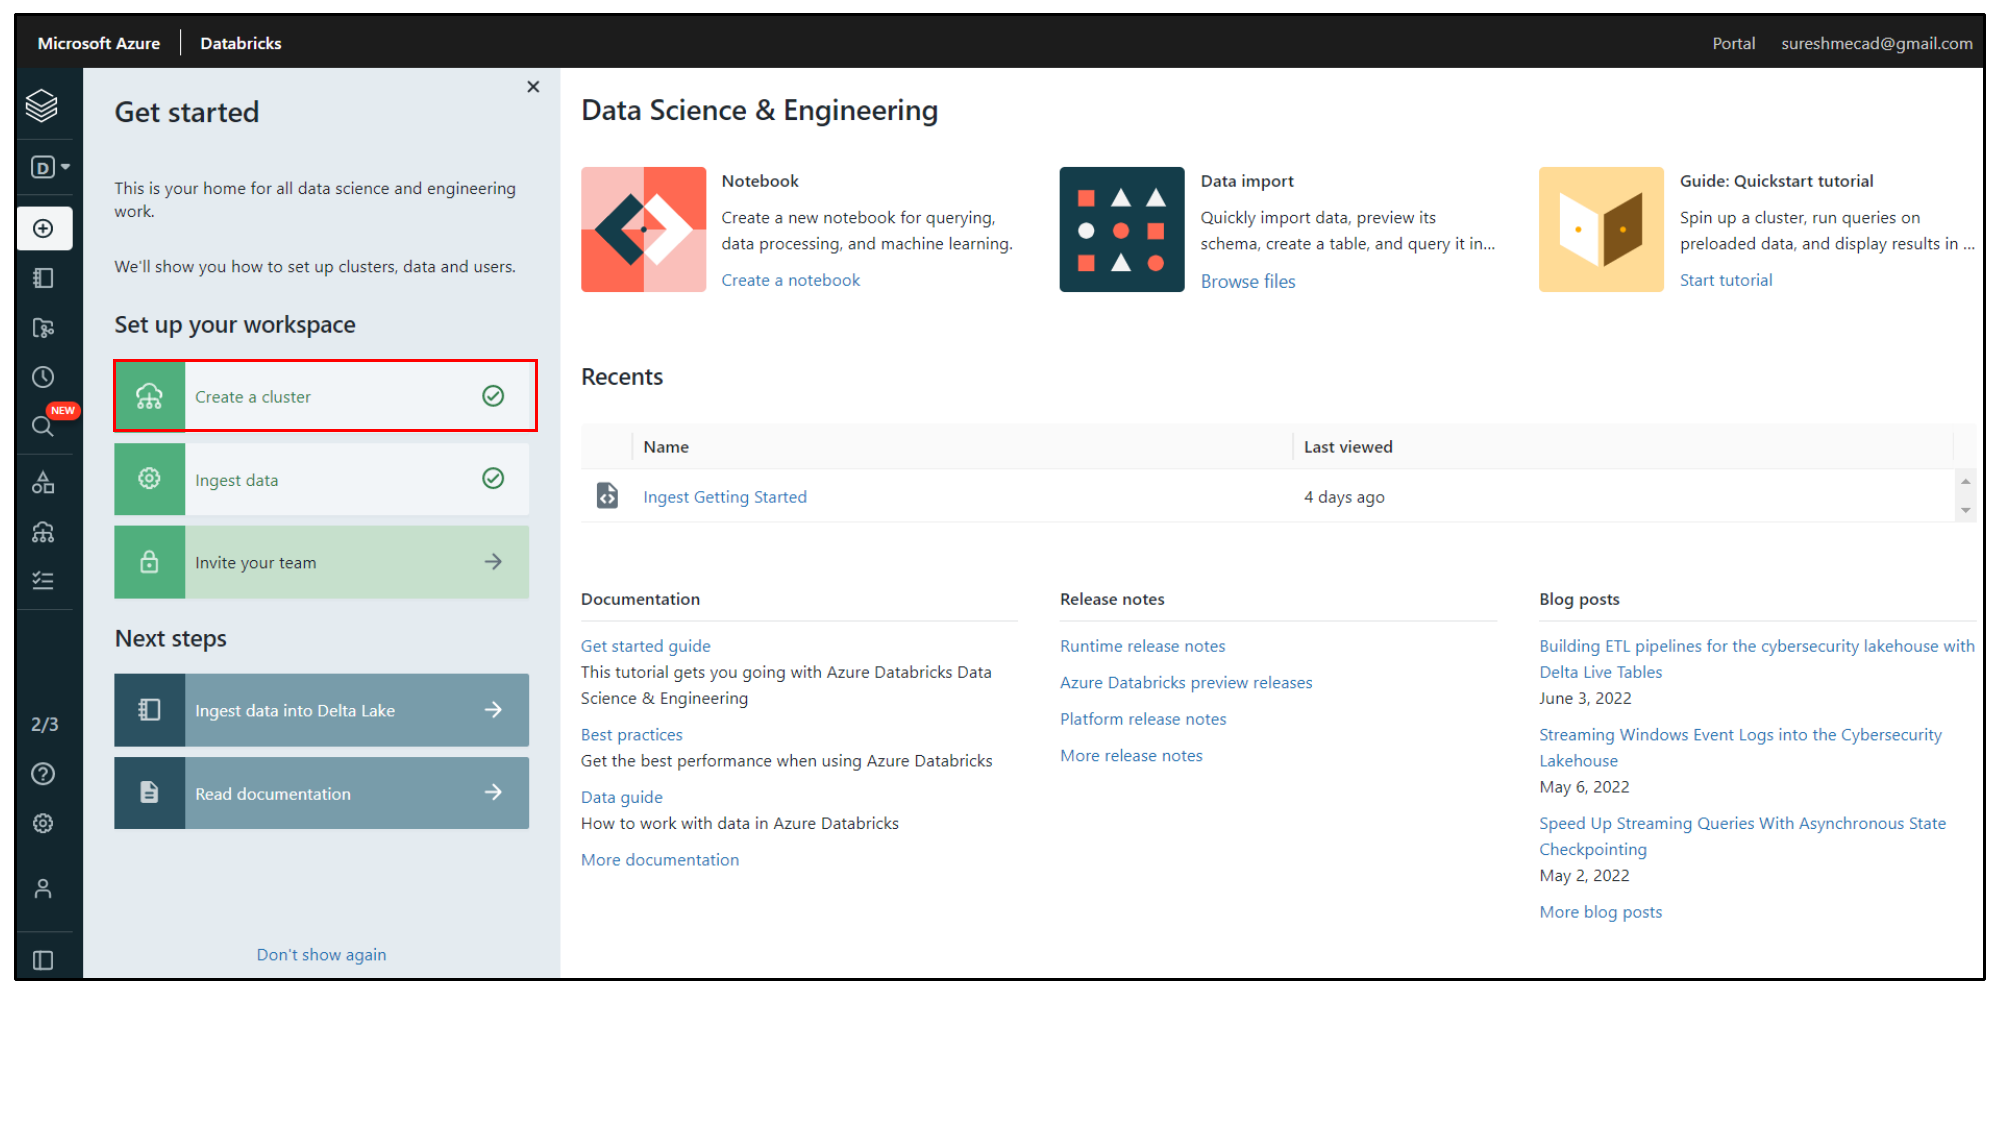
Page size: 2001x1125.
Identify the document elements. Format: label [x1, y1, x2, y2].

picture [16, 16, 1984, 979]
